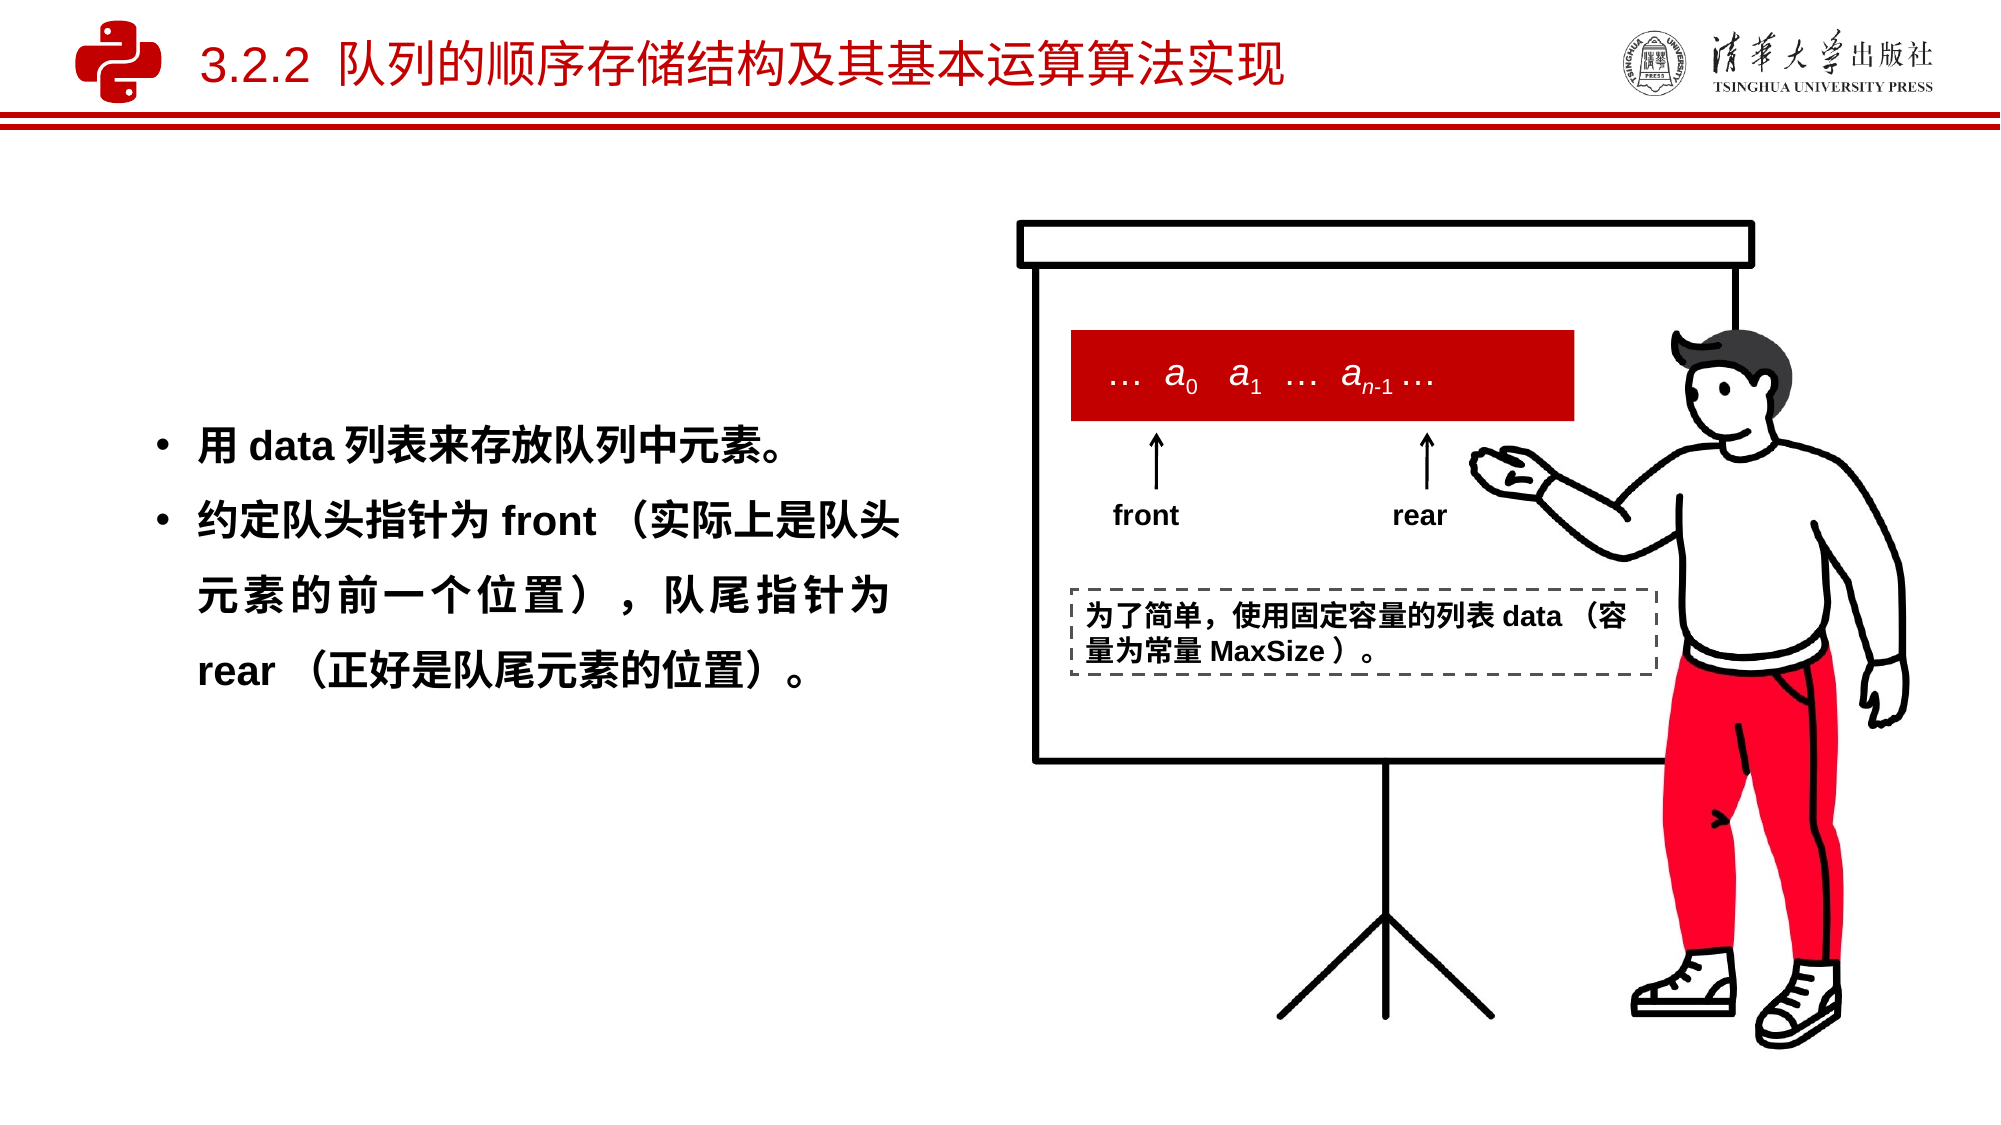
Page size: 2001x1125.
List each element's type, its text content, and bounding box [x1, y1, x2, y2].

text_box 用data列表来存放队列中元素。 约定队头指针为front（实际上是队头元素的前一个位置），队尾指针为rear（正好是队尾元素的位置）。 [140, 386, 917, 702]
picture [973, 164, 1972, 1101]
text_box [1071, 330, 1575, 540]
text_box 3.2.2 队列的顺序存储结构及其基本运算算法实现 [184, 24, 1302, 100]
